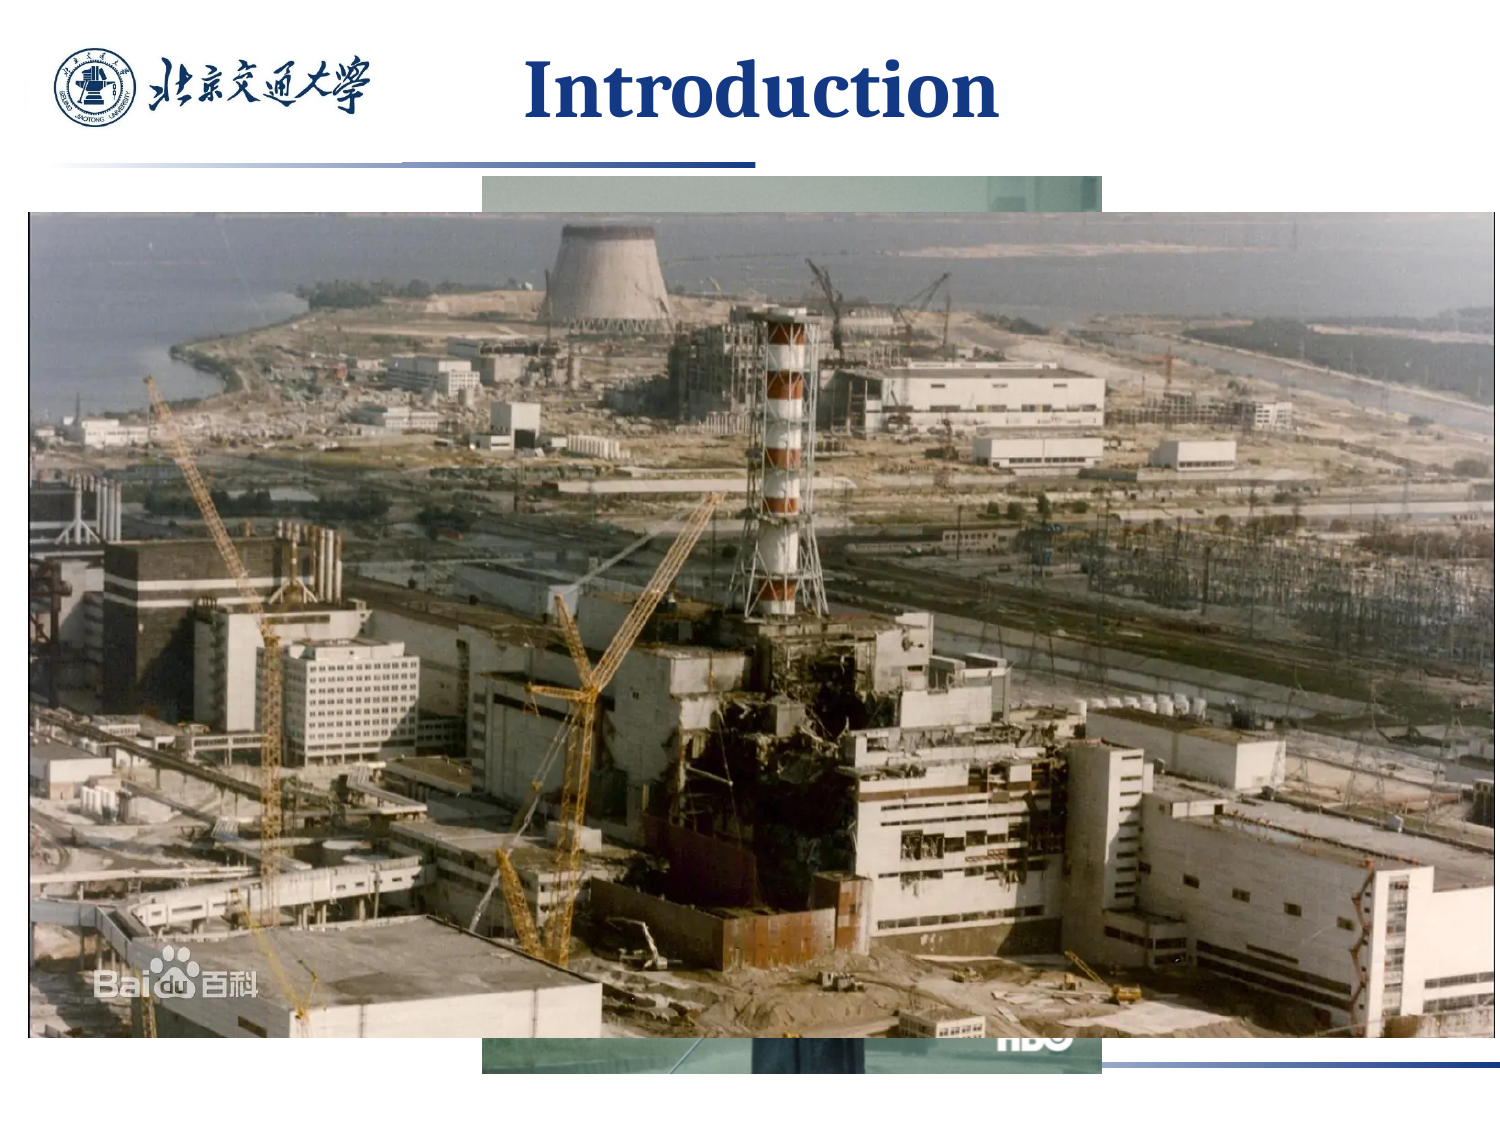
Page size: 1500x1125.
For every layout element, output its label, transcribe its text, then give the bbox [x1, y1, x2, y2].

picture [0, 0, 1500, 1125]
title Introduction [212, 24, 1313, 163]
